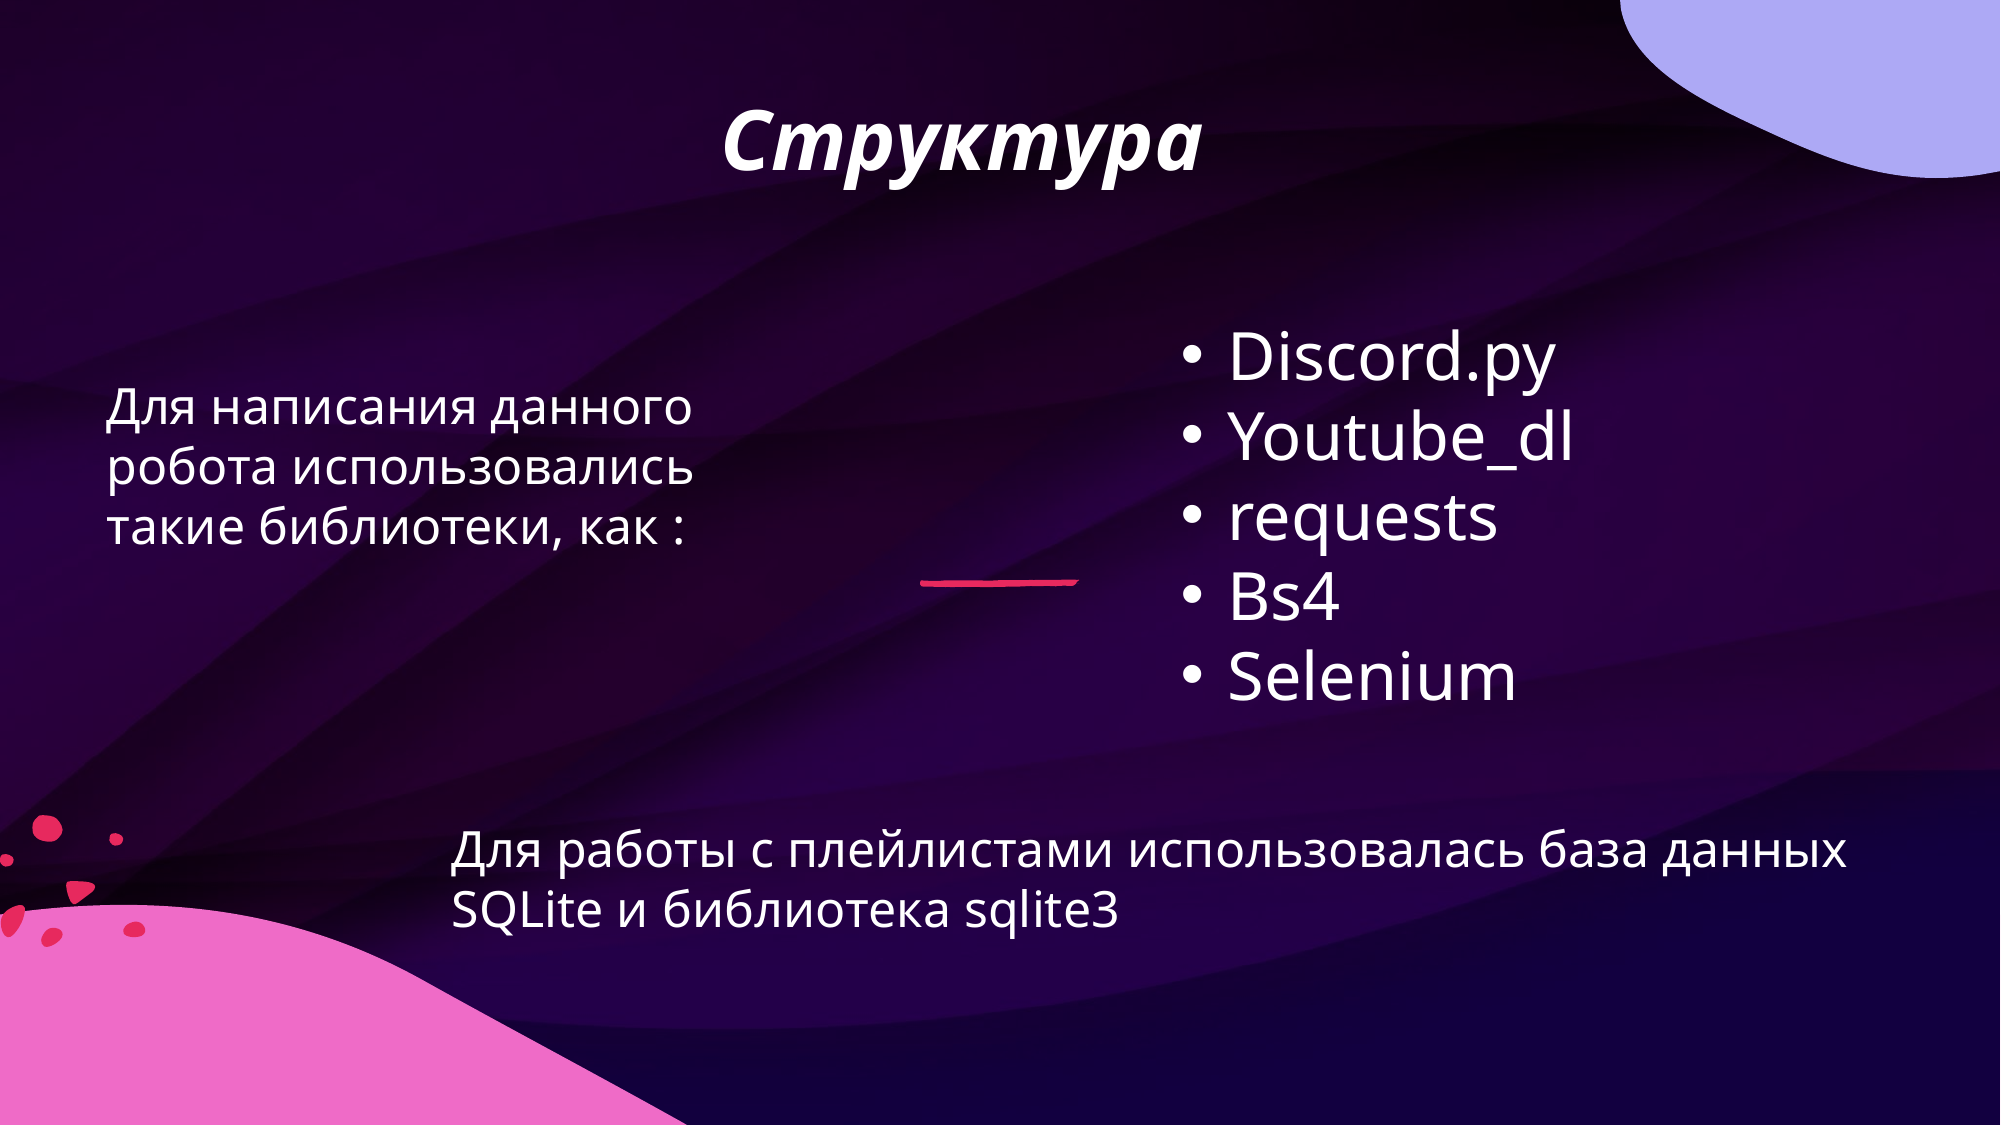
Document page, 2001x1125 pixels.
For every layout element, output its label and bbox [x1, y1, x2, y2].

picture [0, 0, 2000, 1125]
text_box [919, 579, 1080, 588]
text_box [0, 815, 146, 947]
